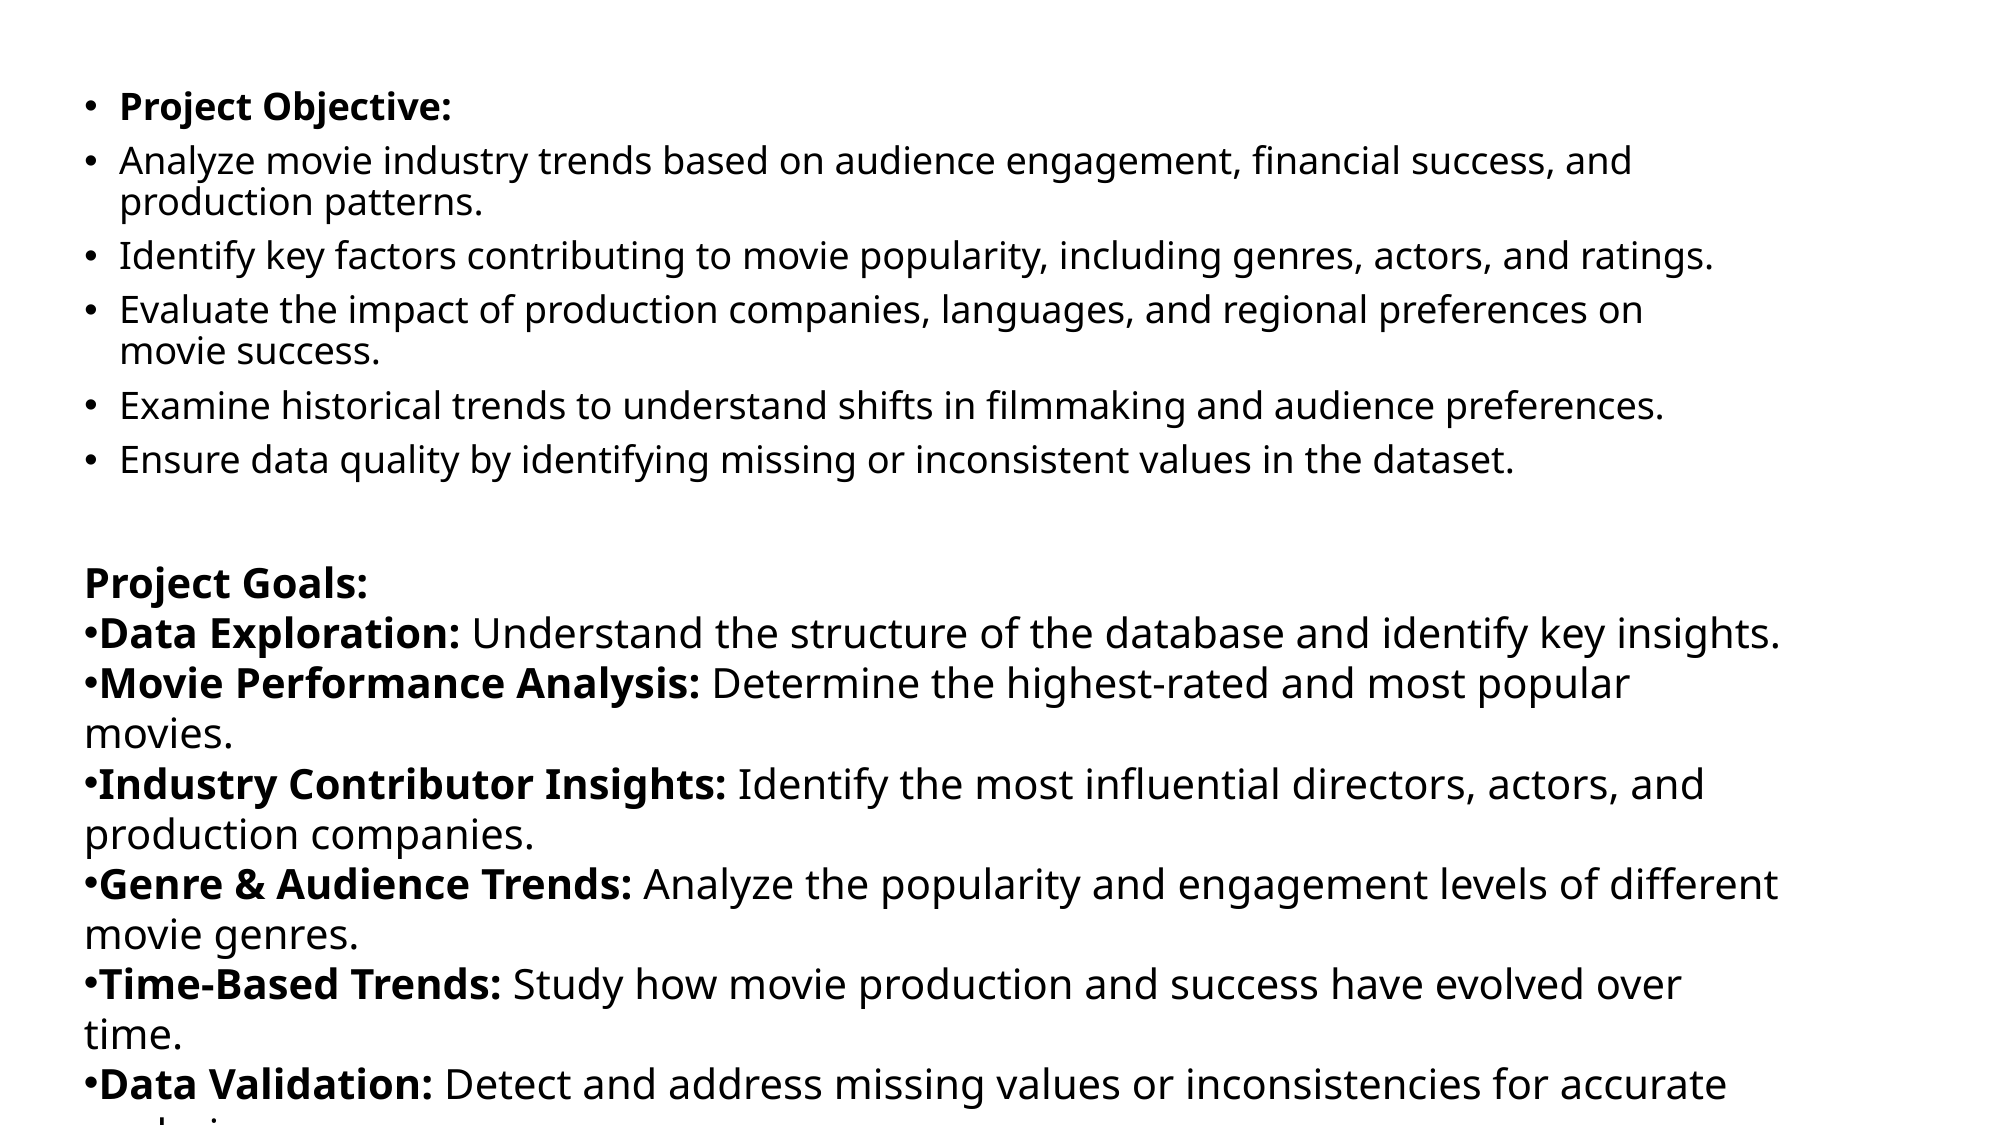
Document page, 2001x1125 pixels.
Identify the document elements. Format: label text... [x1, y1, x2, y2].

text_box Project Goals: Data Exploration: Understand the structure of the database and identify key insights. Movie Performance Analysis: Determine the highest-rated and most popular movies. Industry Contributor Insights: Identify the most influential directors, actors, and production companies. Genre & Audience Trends: Analyze the popularity and engagement levels of different movie genres. Time-Based Trends: Study how movie production and success have evolved over time. Data Validation: Detect and address missing values or inconsistencies for accurate analysis [69, 549, 1800, 1125]
list Project Objective: Analyze movie industry trends based on audience engagement, financial success, and production patterns. Identify key factors contributing to movie popularity, including genres, actors, and ratings. Evaluate the impact of production companies, languages, and regional preferences on movie success. Examine historical trends to understand shifts in filmmaking and audience preferences. Ensure data quality by identifying missing or inconsistent values in the dataset. [69, 80, 1750, 504]
